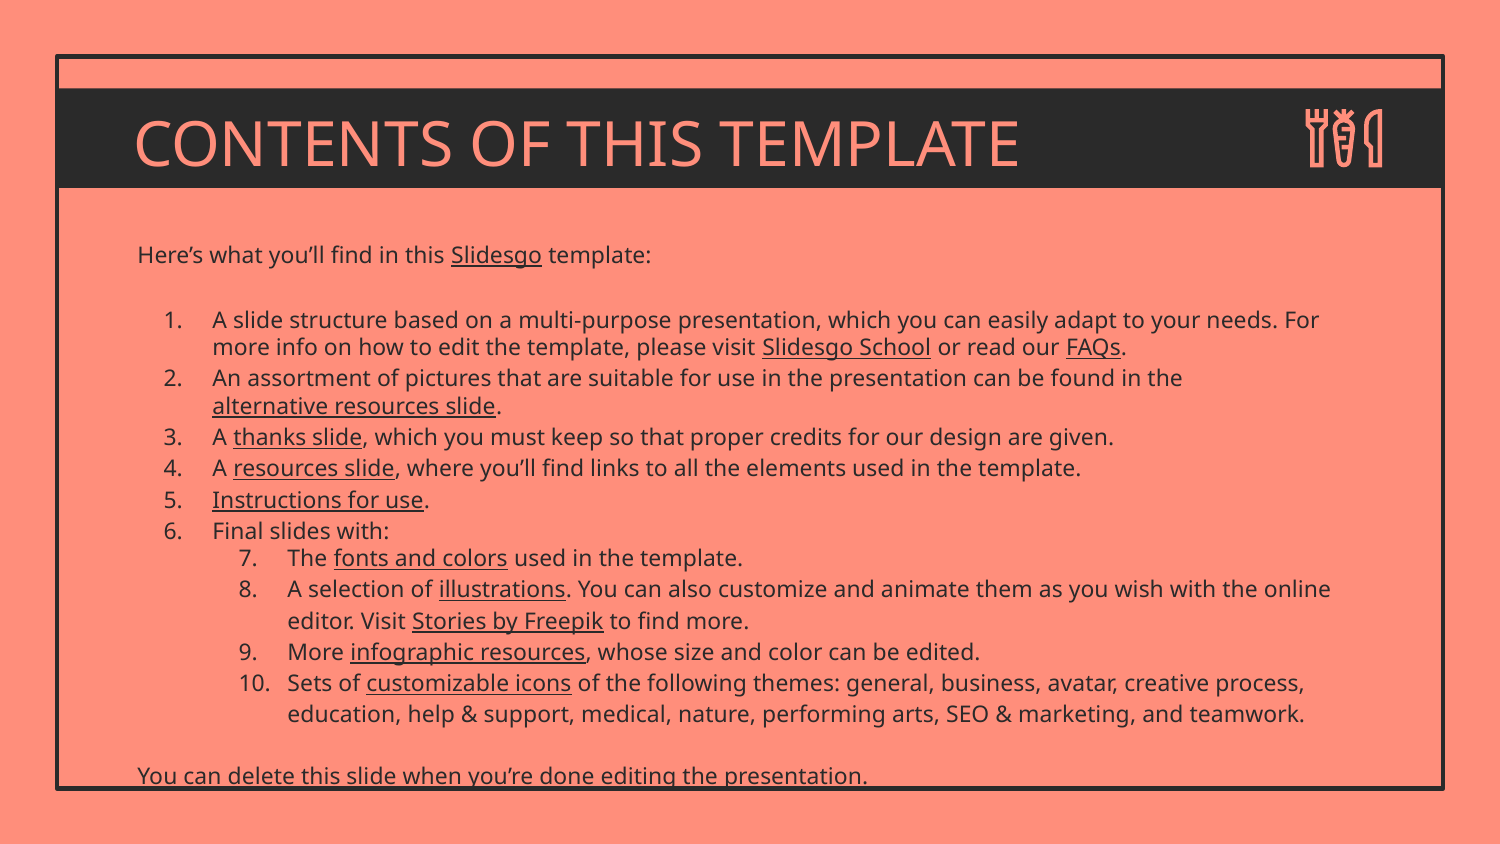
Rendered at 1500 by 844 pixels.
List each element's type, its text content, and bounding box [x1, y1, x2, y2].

title CONTENTS OF THIS TEMPLATE [118, 88, 1142, 188]
list Here’s what you’ll find in this Slidesgo template: A slide structure based on a multi-purpose presentation, which you can easily adapt to your needs. For more info on how to edit the template, please visit Slidesgo School or read our FAQs. An assortment of pictures that are suitable for use in the presentation can be found in the alternative resources slide. A thanks slide, which you must keep so that proper credits for our design are given. A resources slide, where you’ll find links to all the elements used in the template. Instructions for use. Final slides with: The fonts and colors used in the template. A selection of illustrations. You can also customize and animate them as you wish with the online editor. Visit Stories by Freepik to find more. More infographic resources, whose size and color can be edited. Sets of customizable icons of the following themes: general, business, avatar, creative process, education, help & support, medical, nature, performing arts, SEO & marketing, and teamwork. You can delete this slide when you’re done editing the presentation. [122, 225, 1378, 747]
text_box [1305, 108, 1383, 168]
